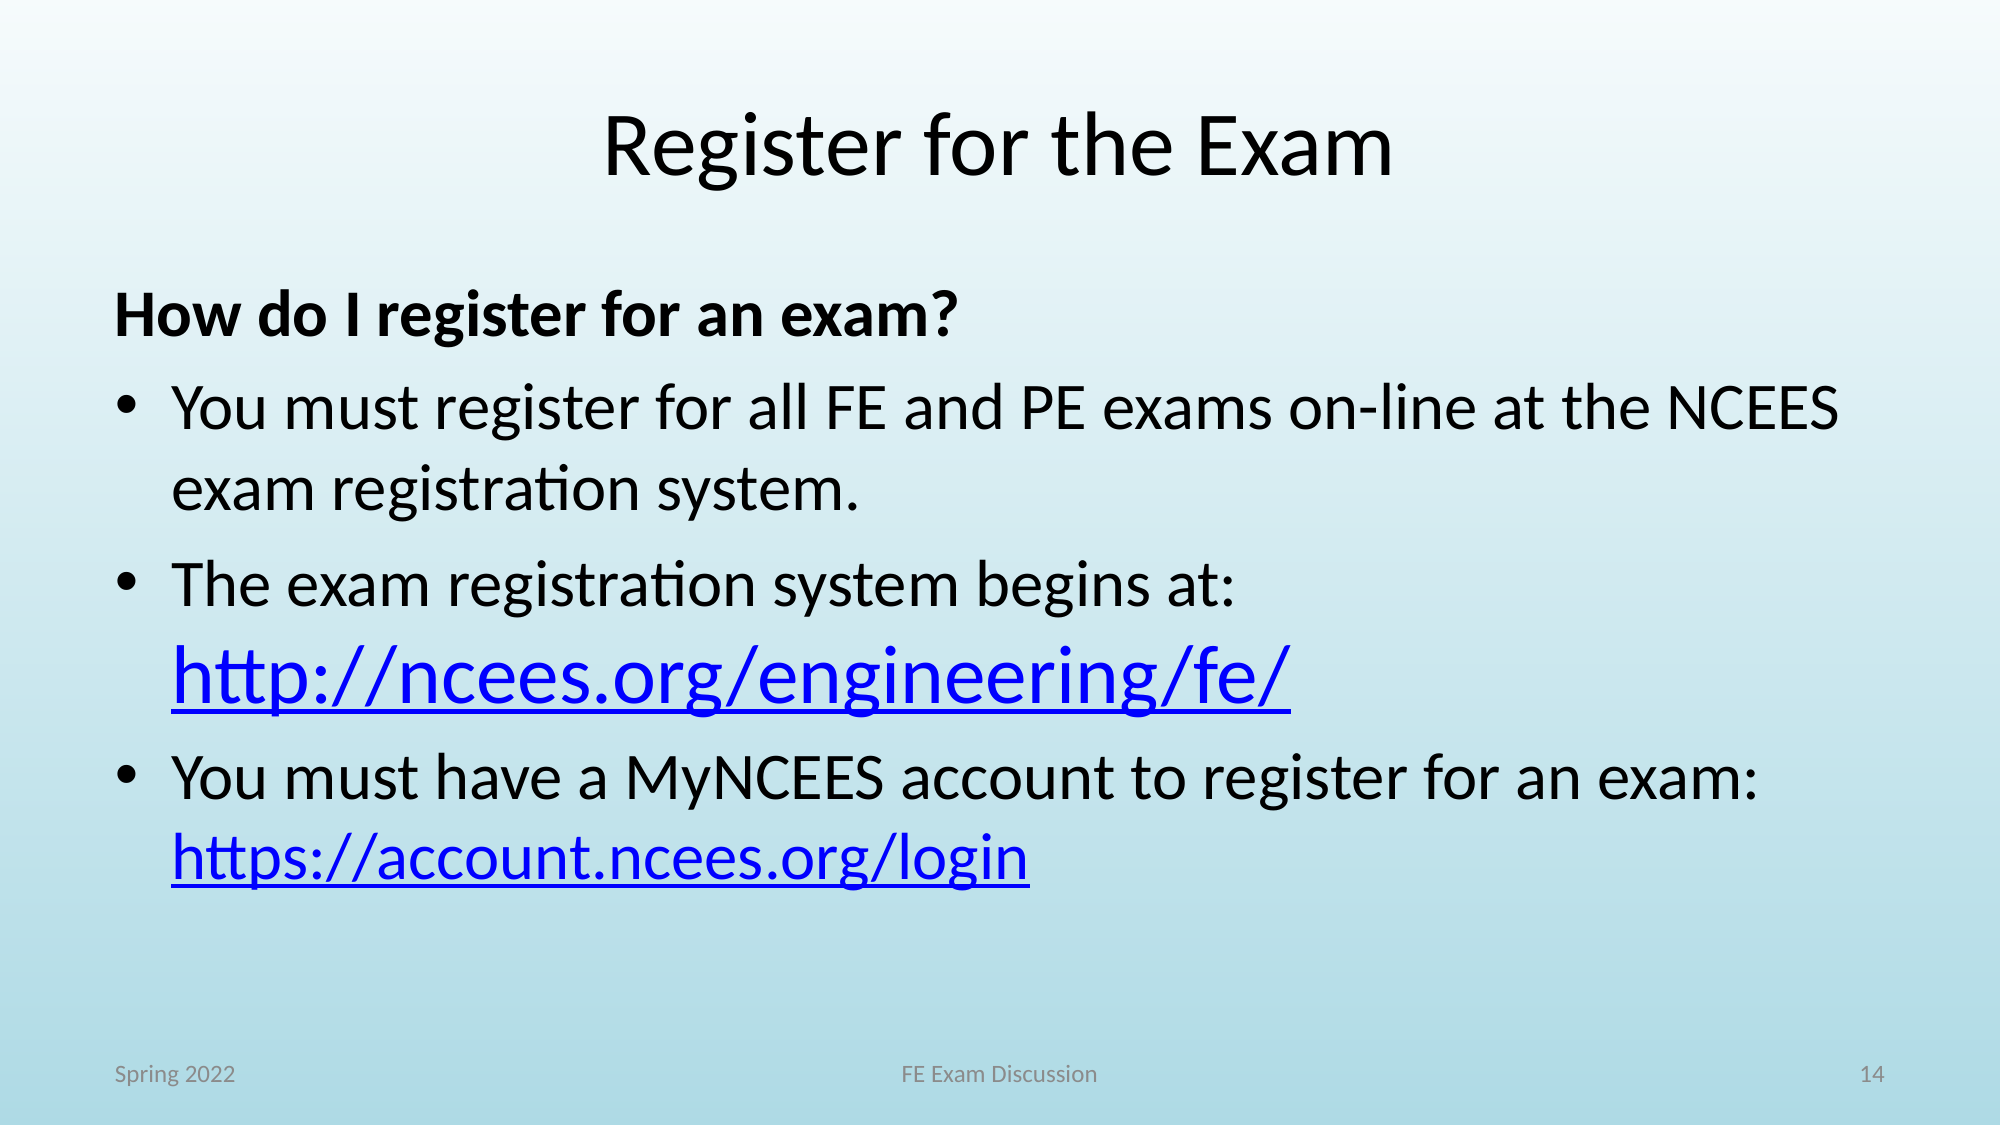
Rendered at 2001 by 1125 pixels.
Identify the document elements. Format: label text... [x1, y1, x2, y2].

slide_number Spring 2022 [99, 1042, 567, 1103]
slide_number 14 [1433, 1042, 1900, 1103]
footer FE Exam Discussion [683, 1042, 1317, 1103]
title Register for the Exam [99, 45, 1900, 233]
list How do I register for an exam? You must register for all FE and PE exams on-line at the NCEES exam registration system. The exam registration system begins at: http://ncees.org/engineering/fe/ You must have a MyNCEES account to register for an exam: https://account.ncees.org/login [99, 262, 1900, 1005]
